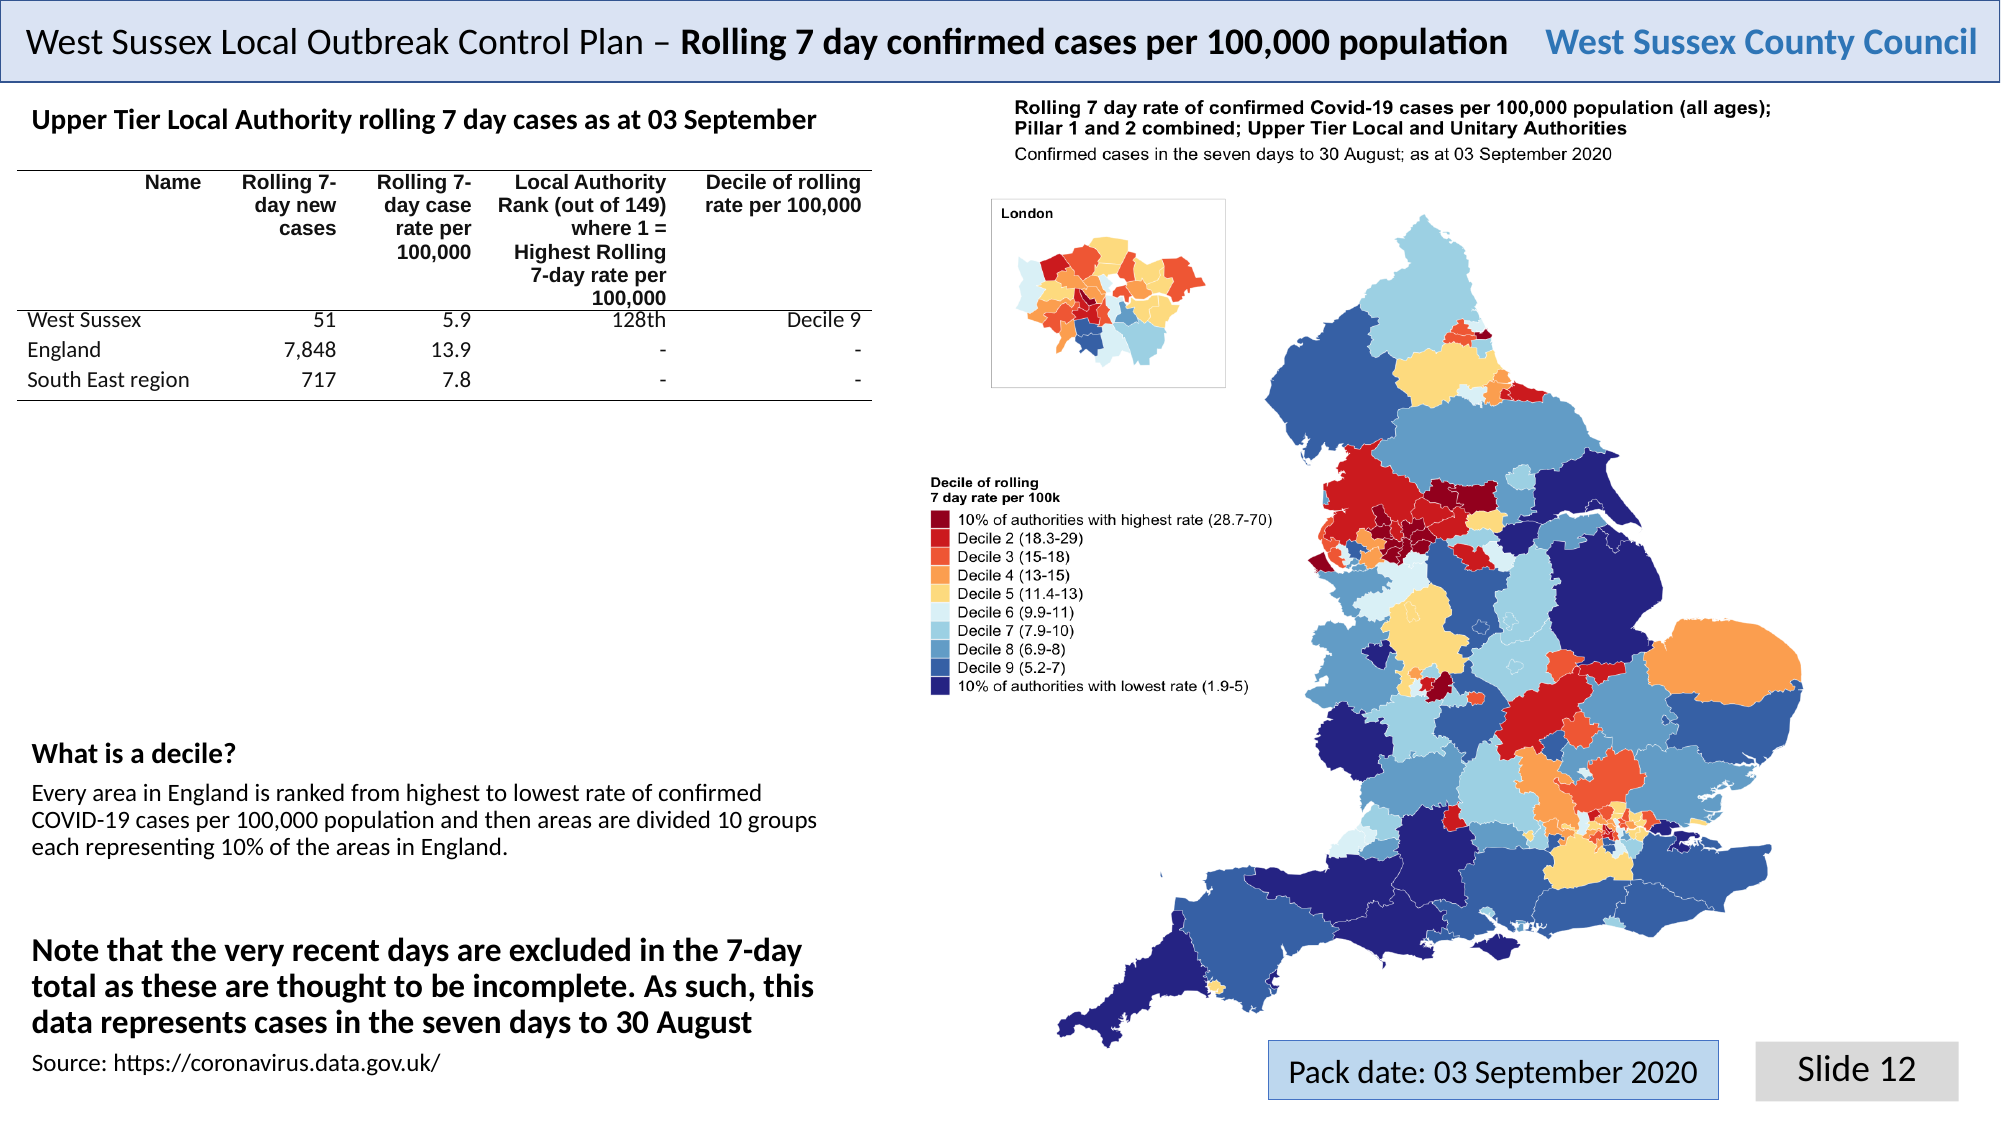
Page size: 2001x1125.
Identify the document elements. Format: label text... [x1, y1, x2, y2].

table_cell - [677, 370, 872, 400]
picture [895, 91, 1959, 1104]
table_cell - [482, 340, 677, 370]
table_cell 7,848 [212, 340, 347, 370]
table_cell 5.9 [347, 311, 482, 340]
table_header Local Authority Rank (out of 149) where 1 = Highest Rolling 7-day rate per 100,000 [482, 171, 677, 310]
table_cell England [17, 340, 212, 370]
table_cell - [677, 340, 872, 370]
list Every area in England is ranked from highest to lowest rate of confirmed COVID-19 cases per 100,000 population and then areas are divided 10 groups each representing 10% of the areas in England. [16, 772, 853, 900]
table_cell 128th [482, 311, 677, 340]
table_header Rolling 7-day new cases [212, 171, 347, 310]
table_cell 7.8 [347, 370, 482, 400]
table_cell 51 [212, 311, 347, 340]
table_header Decile of rolling rate per 100,000 [677, 171, 872, 310]
list Upper Tier Local Authority rolling 7 day cases as at 03 September [16, 97, 895, 173]
list Source: https://coronavirus.data.gov.uk/ [17, 1042, 660, 1103]
table_cell South East region [17, 370, 212, 400]
list What is a decile? [16, 731, 562, 772]
table_cell 717 [212, 370, 347, 400]
table_header Rolling 7-day case rate per 100,000 [347, 171, 482, 310]
table_cell 13.9 [347, 340, 482, 370]
table_header Name [17, 171, 212, 310]
table_cell Decile 9 [677, 311, 872, 340]
list Note that the very recent days are excluded in the 7-day total as these are thought to be incomplete. As such, this data represents cases in the seven days to 30 August [16, 925, 853, 1006]
table_cell West Sussex [17, 311, 212, 340]
table_cell - [482, 370, 677, 400]
